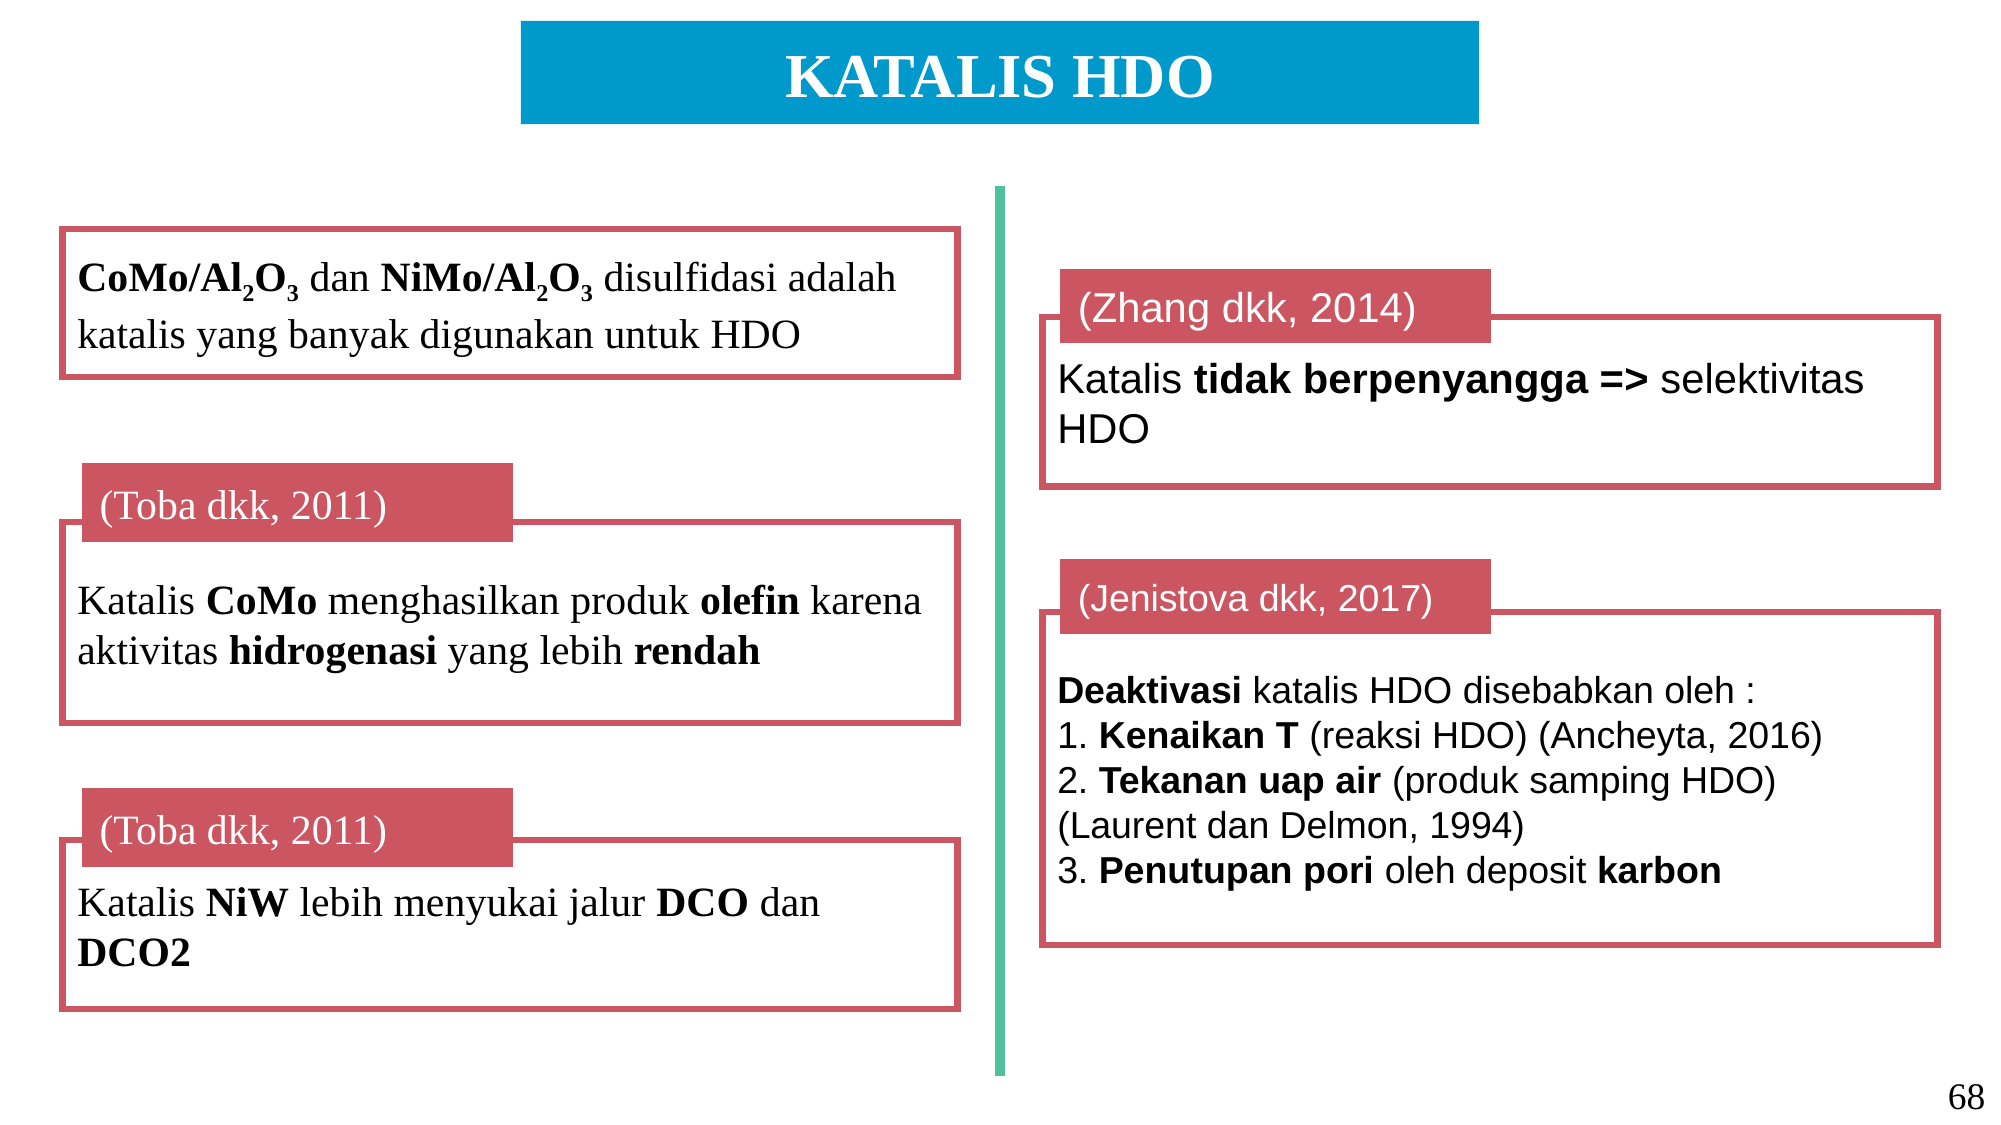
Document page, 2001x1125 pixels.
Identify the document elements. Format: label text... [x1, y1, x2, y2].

text_box (Jenistova dkk, 2017) [1062, 561, 1489, 632]
text_box Katalis NiW lebih menyukai jalur DCO dan DCO2 [61, 839, 958, 1010]
text_box Deaktivasi katalis HDO disebabkan oleh : 1. Kenaikan T (reaksi HDO) (Ancheyta, 2016) 2. Tekanan uap air (produk samping HDO) (Laurent dan Delmon, 1994) 3. Penutupan pori oleh deposit karbon [1041, 611, 1938, 946]
text_box Katalis CoMo menghasilkan produk olefin karena aktivitas hidrogenasi yang lebih rendah [61, 521, 958, 724]
text_box (Toba dkk, 2011) [84, 790, 511, 865]
text_box CoMo/Al2O3 dan NiMo/Al2O3 disulfidasi adalah katalis yang banyak digunakan untuk HDO [61, 228, 958, 378]
text_box (Toba dkk, 2011) [84, 465, 511, 540]
text_box KATALIS HDO [520, 20, 1480, 125]
text_box (Zhang dkk, 2014) [1062, 271, 1489, 341]
